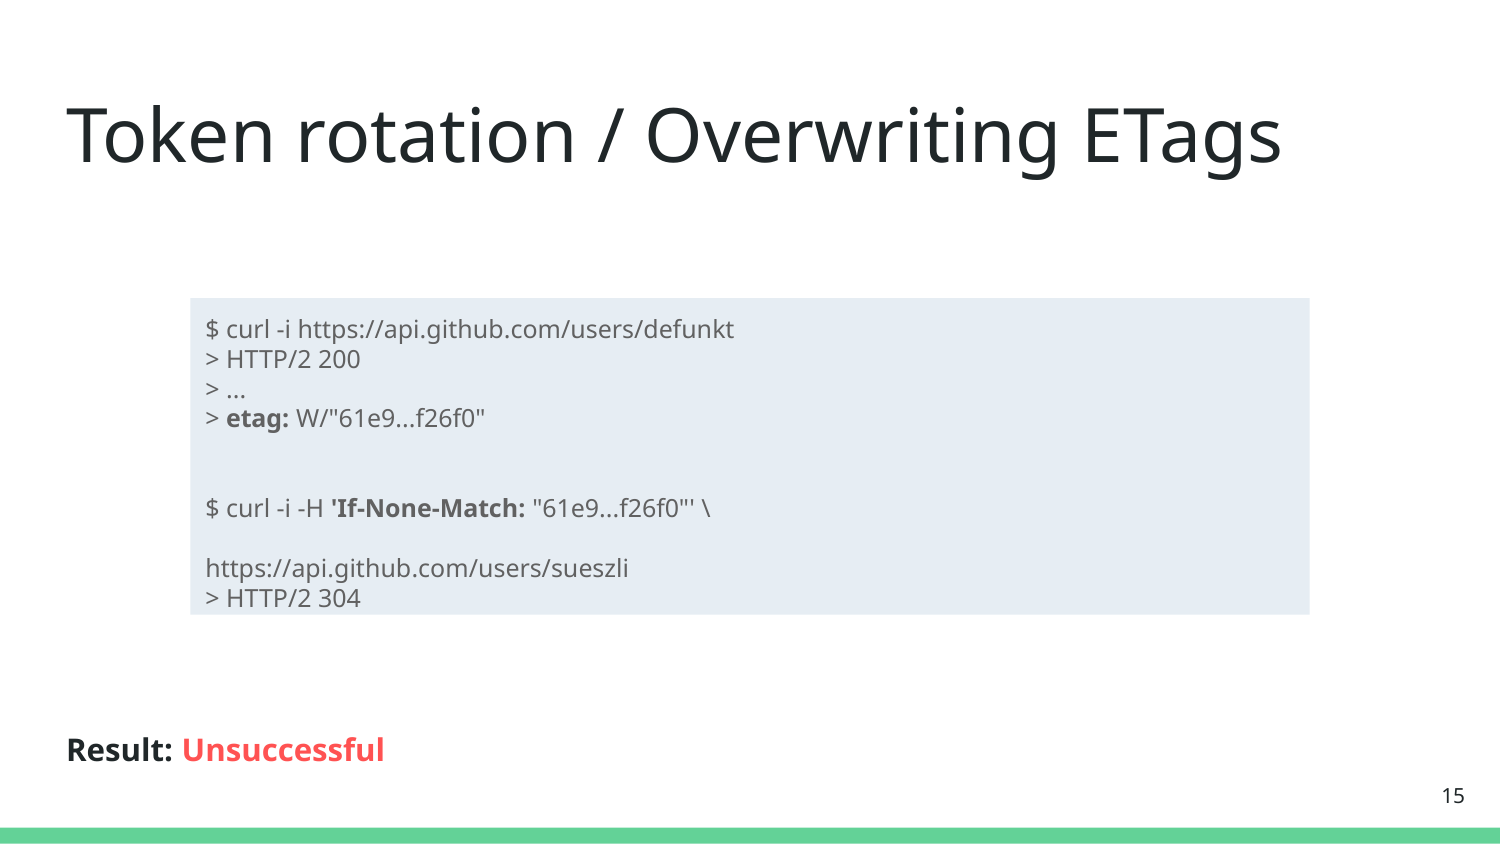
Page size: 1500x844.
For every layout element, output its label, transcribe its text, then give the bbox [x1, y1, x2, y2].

slide_number ‹#› [1389, 764, 1480, 830]
list Result: Unsuccessful [51, 709, 1370, 783]
title Token rotation / Overwriting ETags [51, 72, 1449, 167]
list $ curl -i https://api.github.com/users/defunkt > HTTP/2 200 > ... > etag: W/"61e9...f26f0" $ curl -i -H 'If-None-Match: "61e9...f26f0"' \ https://api.github.com/users/sueszli > HTTP/2 304 [190, 298, 1310, 615]
